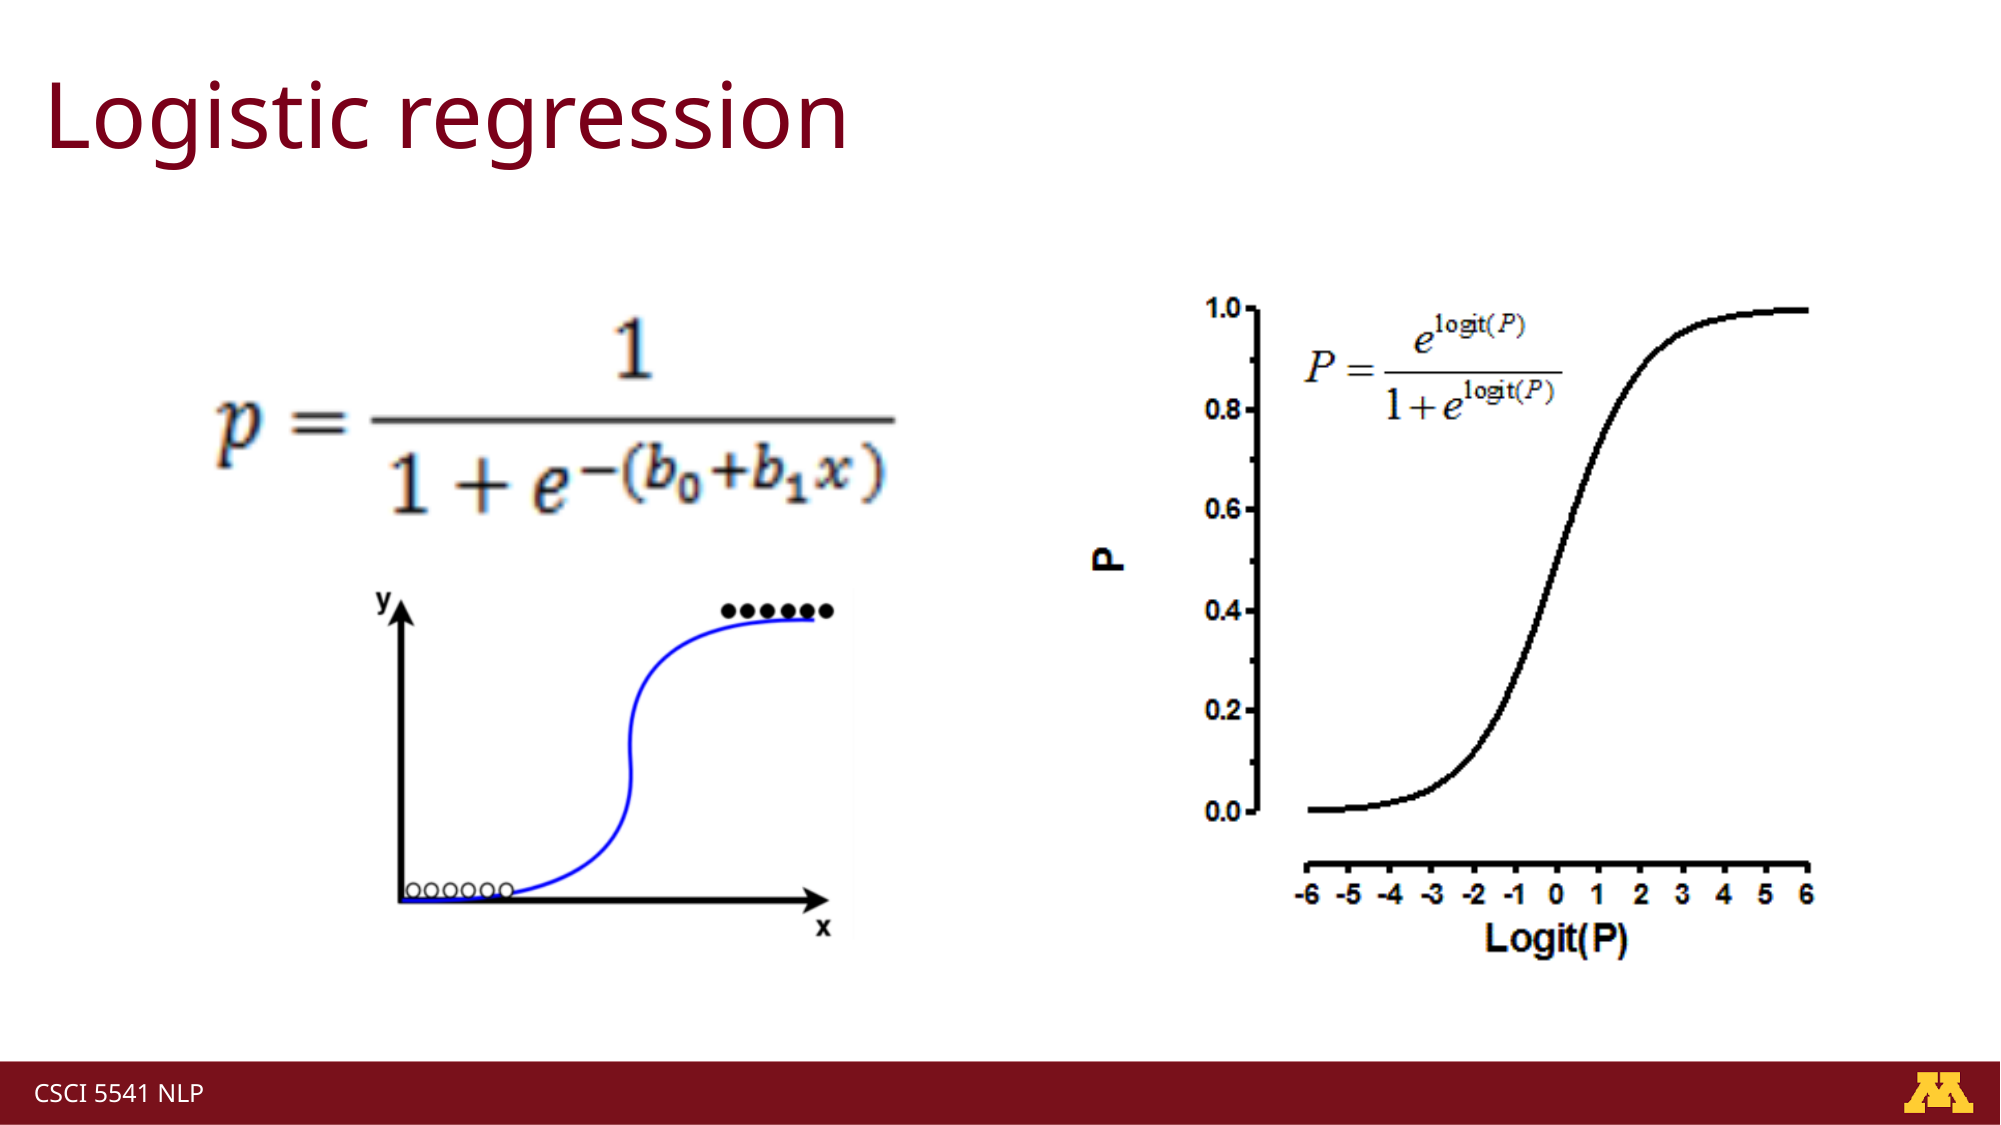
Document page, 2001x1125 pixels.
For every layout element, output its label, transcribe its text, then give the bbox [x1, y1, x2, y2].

picture [1080, 227, 1921, 1027]
picture [371, 581, 870, 963]
title Logistic regression [32, 17, 1976, 206]
picture [0, 1061, 2000, 1125]
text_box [79, 227, 964, 582]
